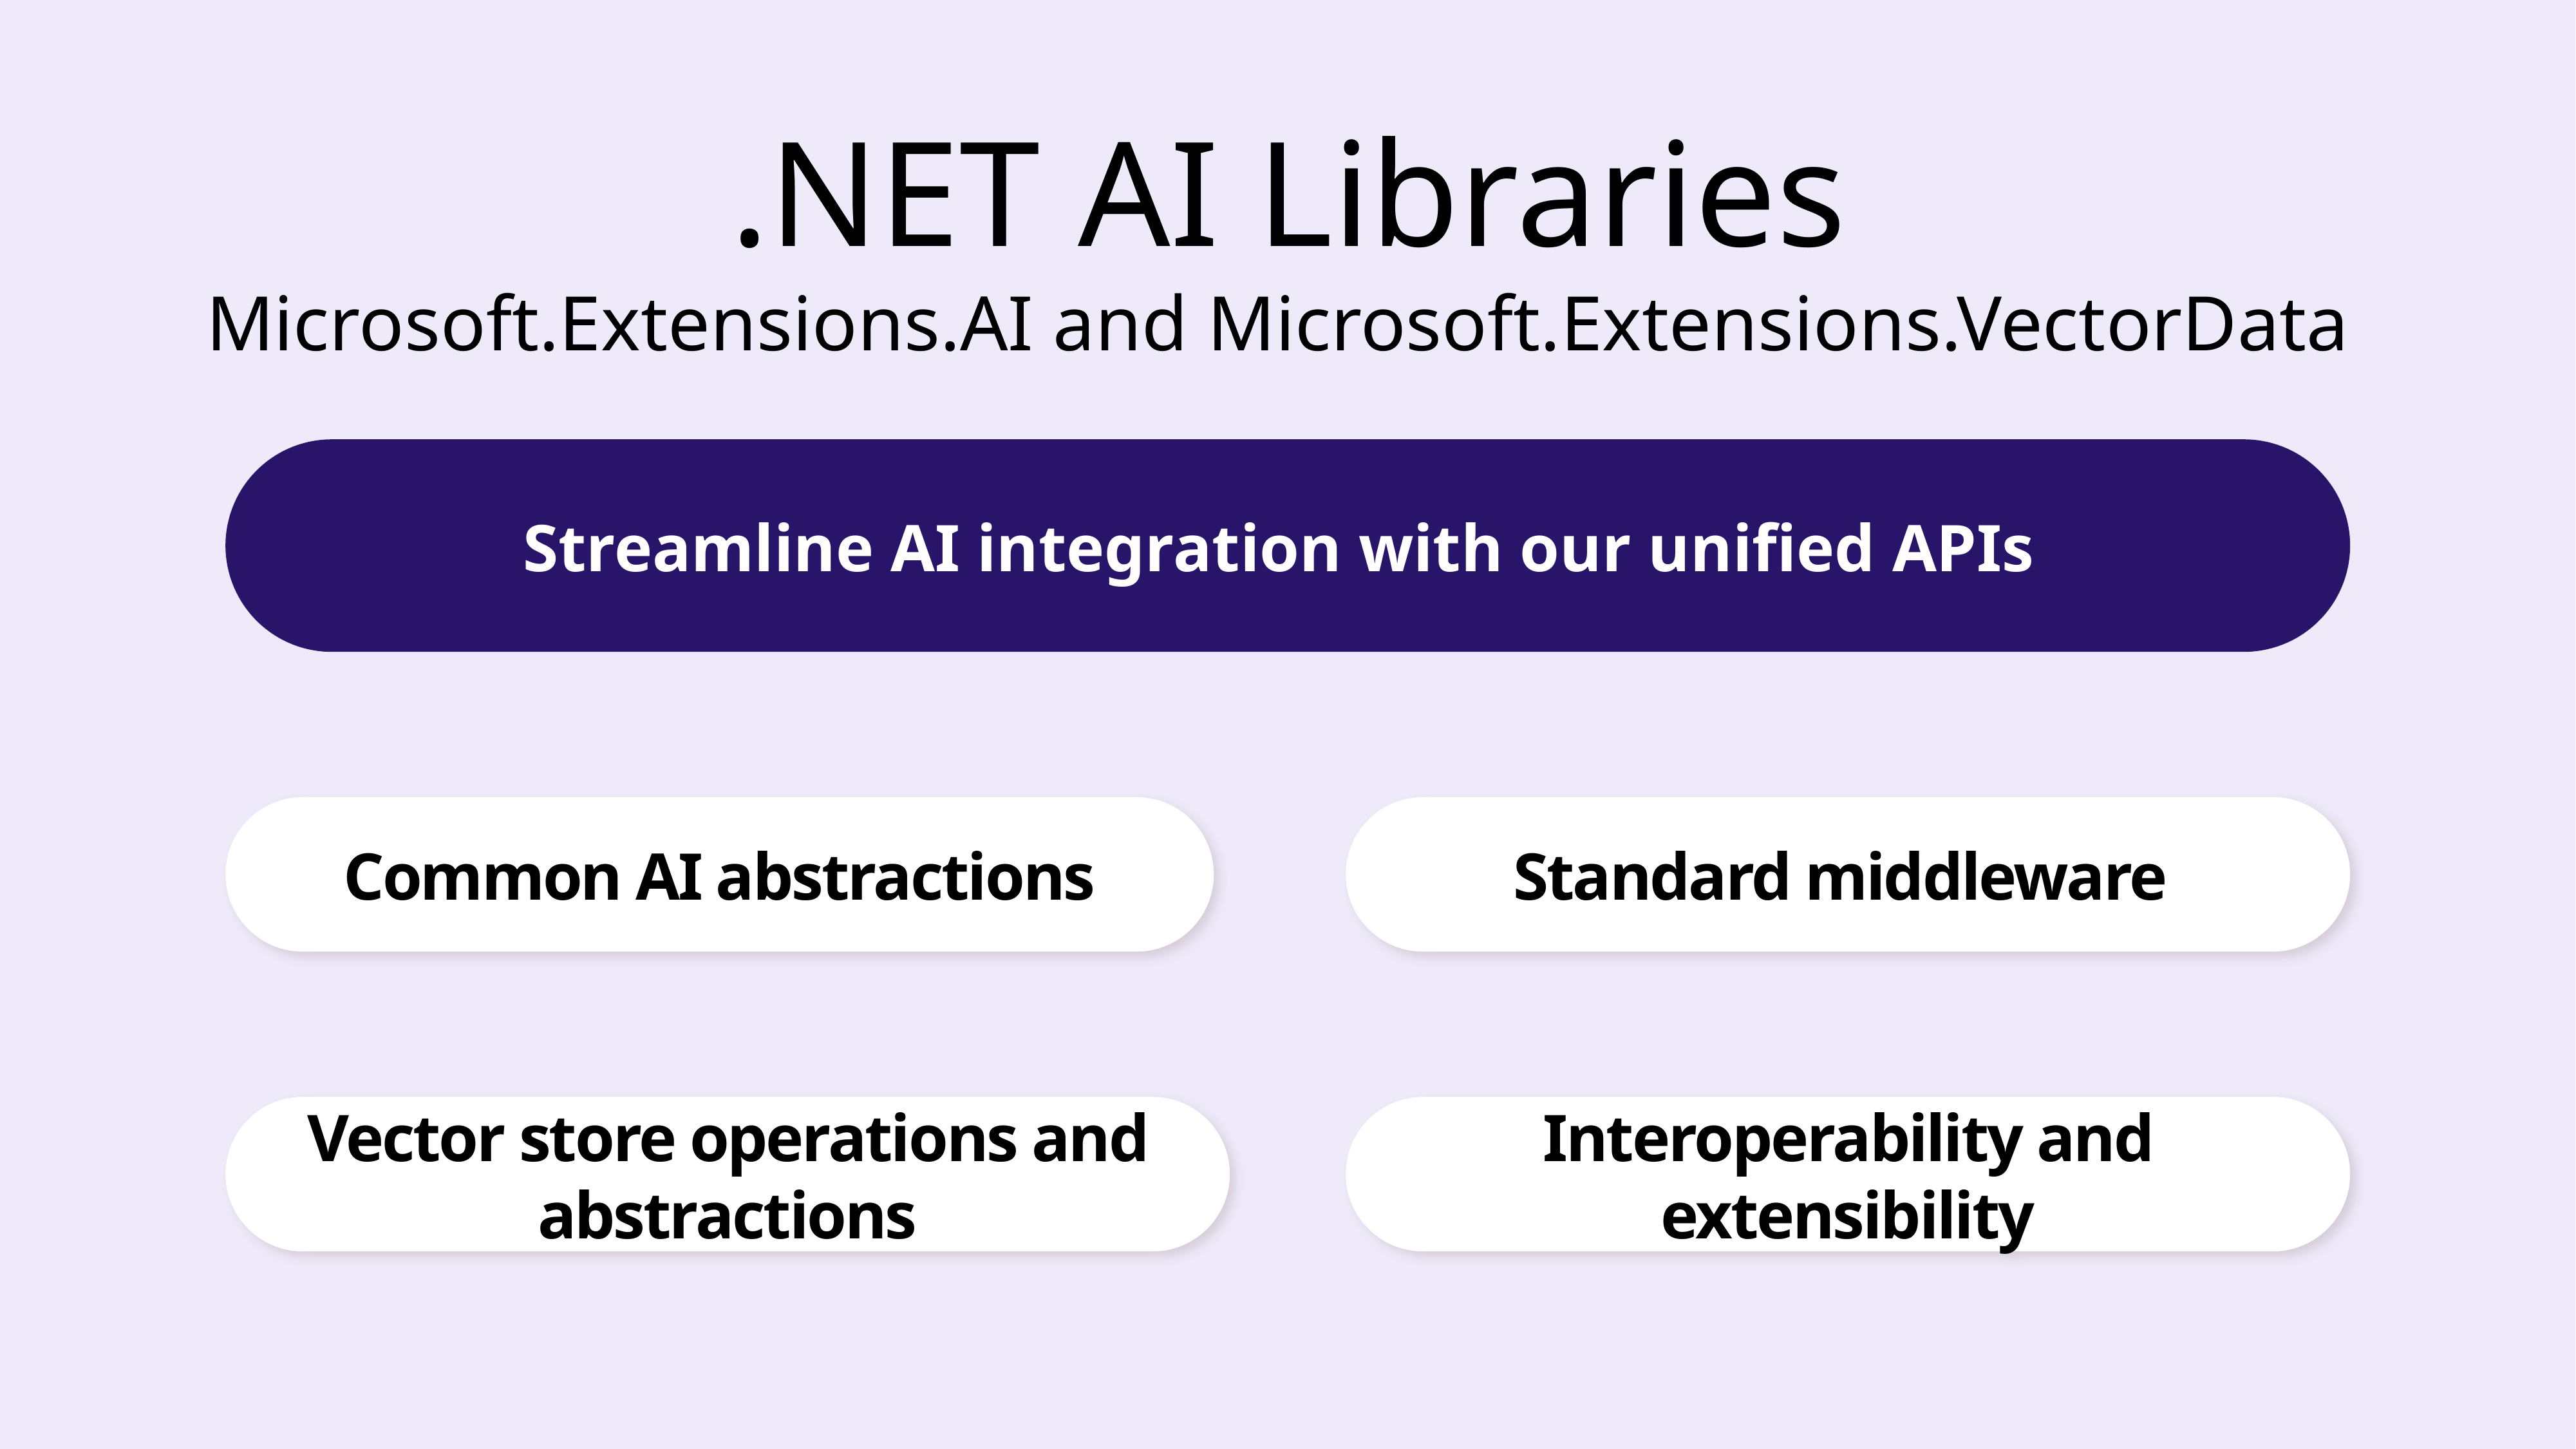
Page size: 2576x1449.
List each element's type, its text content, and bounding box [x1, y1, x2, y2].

text_box Common AI abstractions [225, 797, 1214, 952]
text_box Interoperability and extensibility [1346, 1097, 2351, 1252]
text_box Streamline AI integration with our unified APIs [225, 439, 2351, 652]
title .NET AI Libraries Microsoft.Extensions.AI and Microsoft.Extensions.VectorData [124, 97, 2452, 363]
text_box Standard middleware [1346, 797, 2351, 952]
text_box Vector store operations and abstractions [225, 1097, 1230, 1252]
